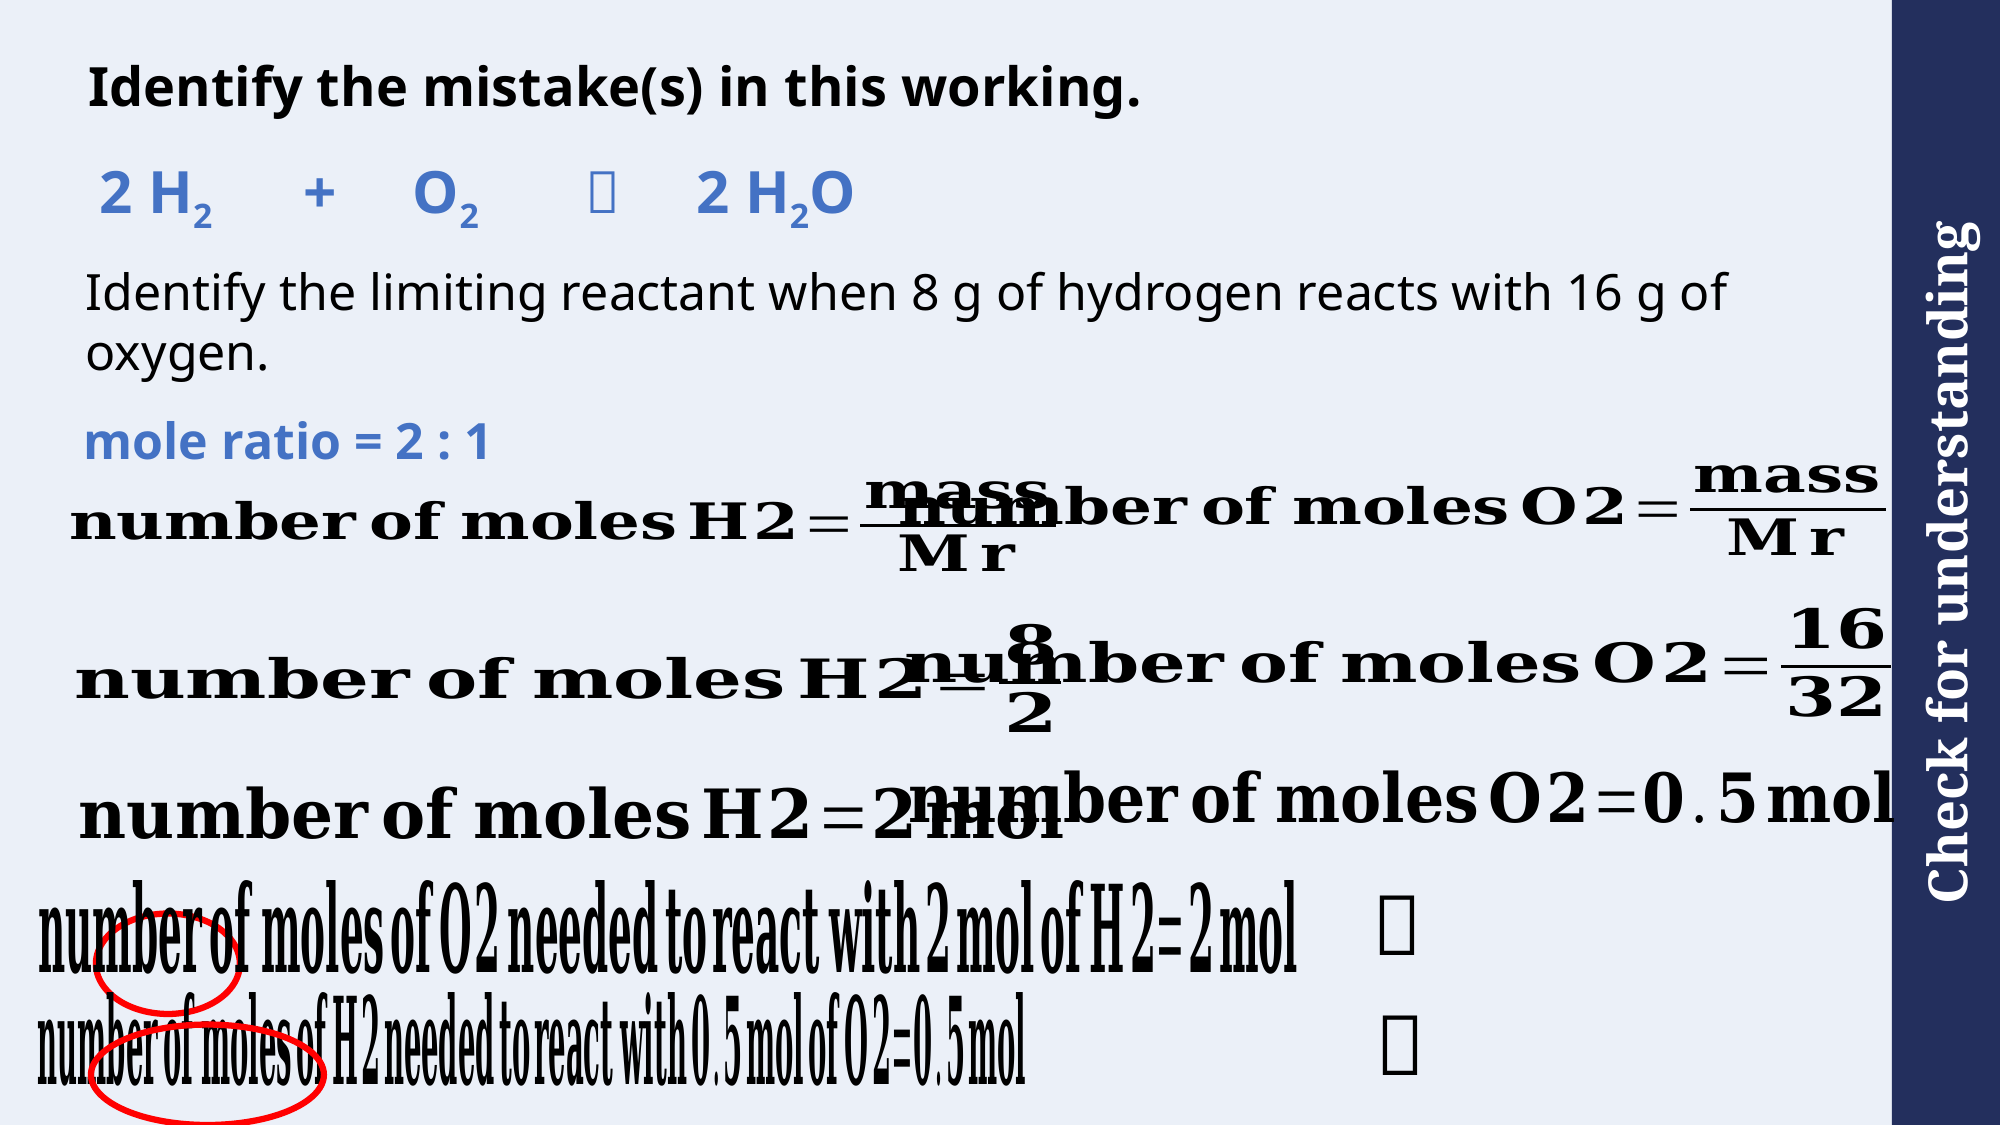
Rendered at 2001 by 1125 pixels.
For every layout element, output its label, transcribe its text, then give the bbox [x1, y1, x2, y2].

text_box Identify the limiting reactant when 8 g of hydrogen reacts with 16 g of oxygen. [70, 252, 1761, 388]
text_box ✅ [1360, 985, 1484, 1100]
text_box mole ratio = 2 : 1 [68, 401, 838, 477]
text_box ❌ [1357, 865, 1443, 980]
text_box 2 H2 + O2  2 H2O [85, 147, 1102, 243]
text_box [89, 1023, 325, 1125]
text_box [95, 912, 240, 1016]
title Identify the mistake(s) in this working. [88, 0, 1831, 119]
